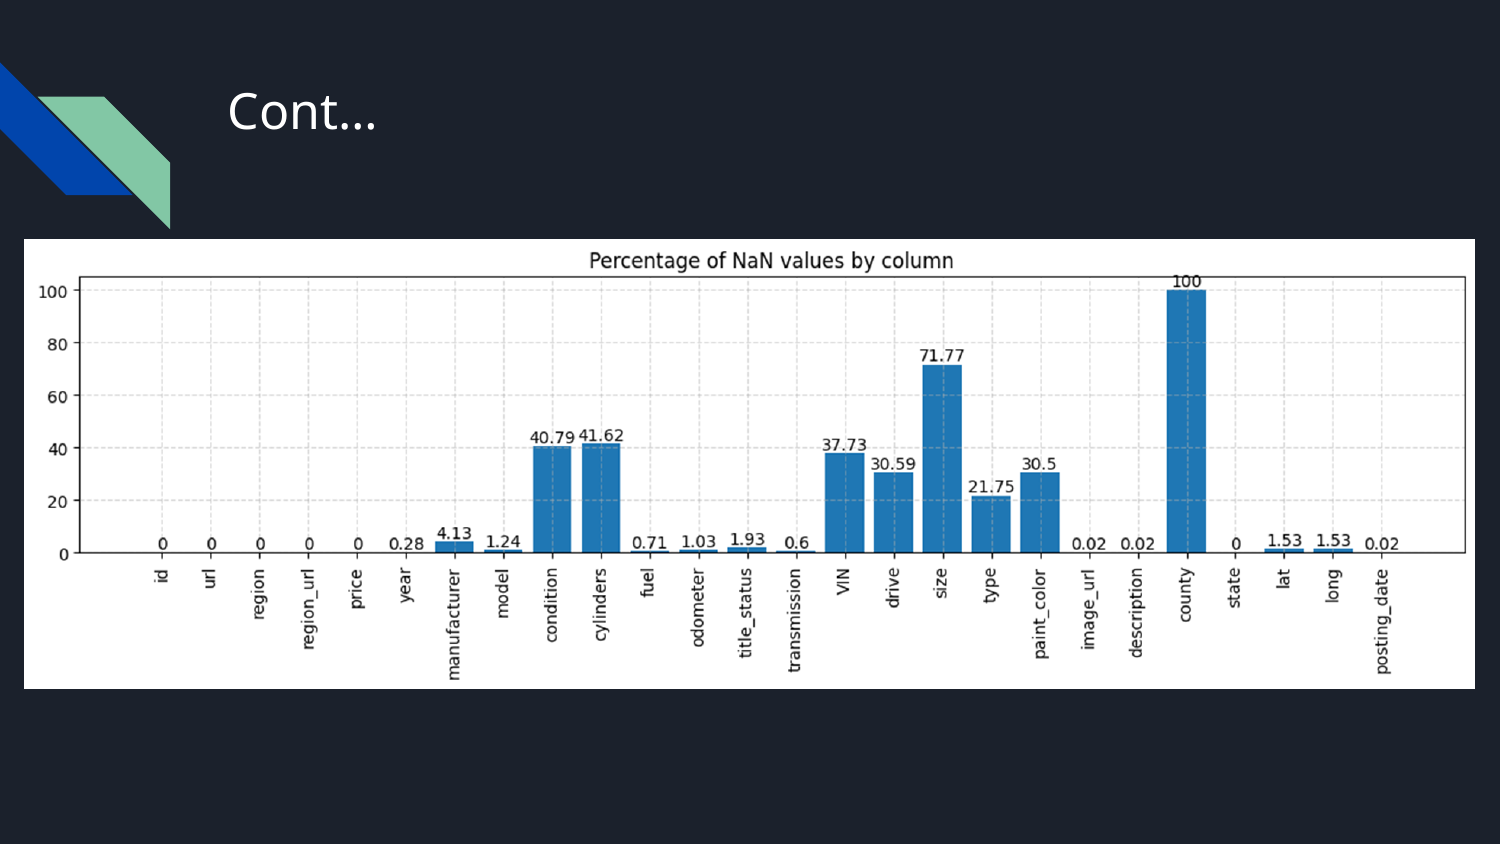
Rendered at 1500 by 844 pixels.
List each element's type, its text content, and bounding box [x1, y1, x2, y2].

picture [24, 239, 1476, 689]
title Cont… [212, 64, 1368, 215]
